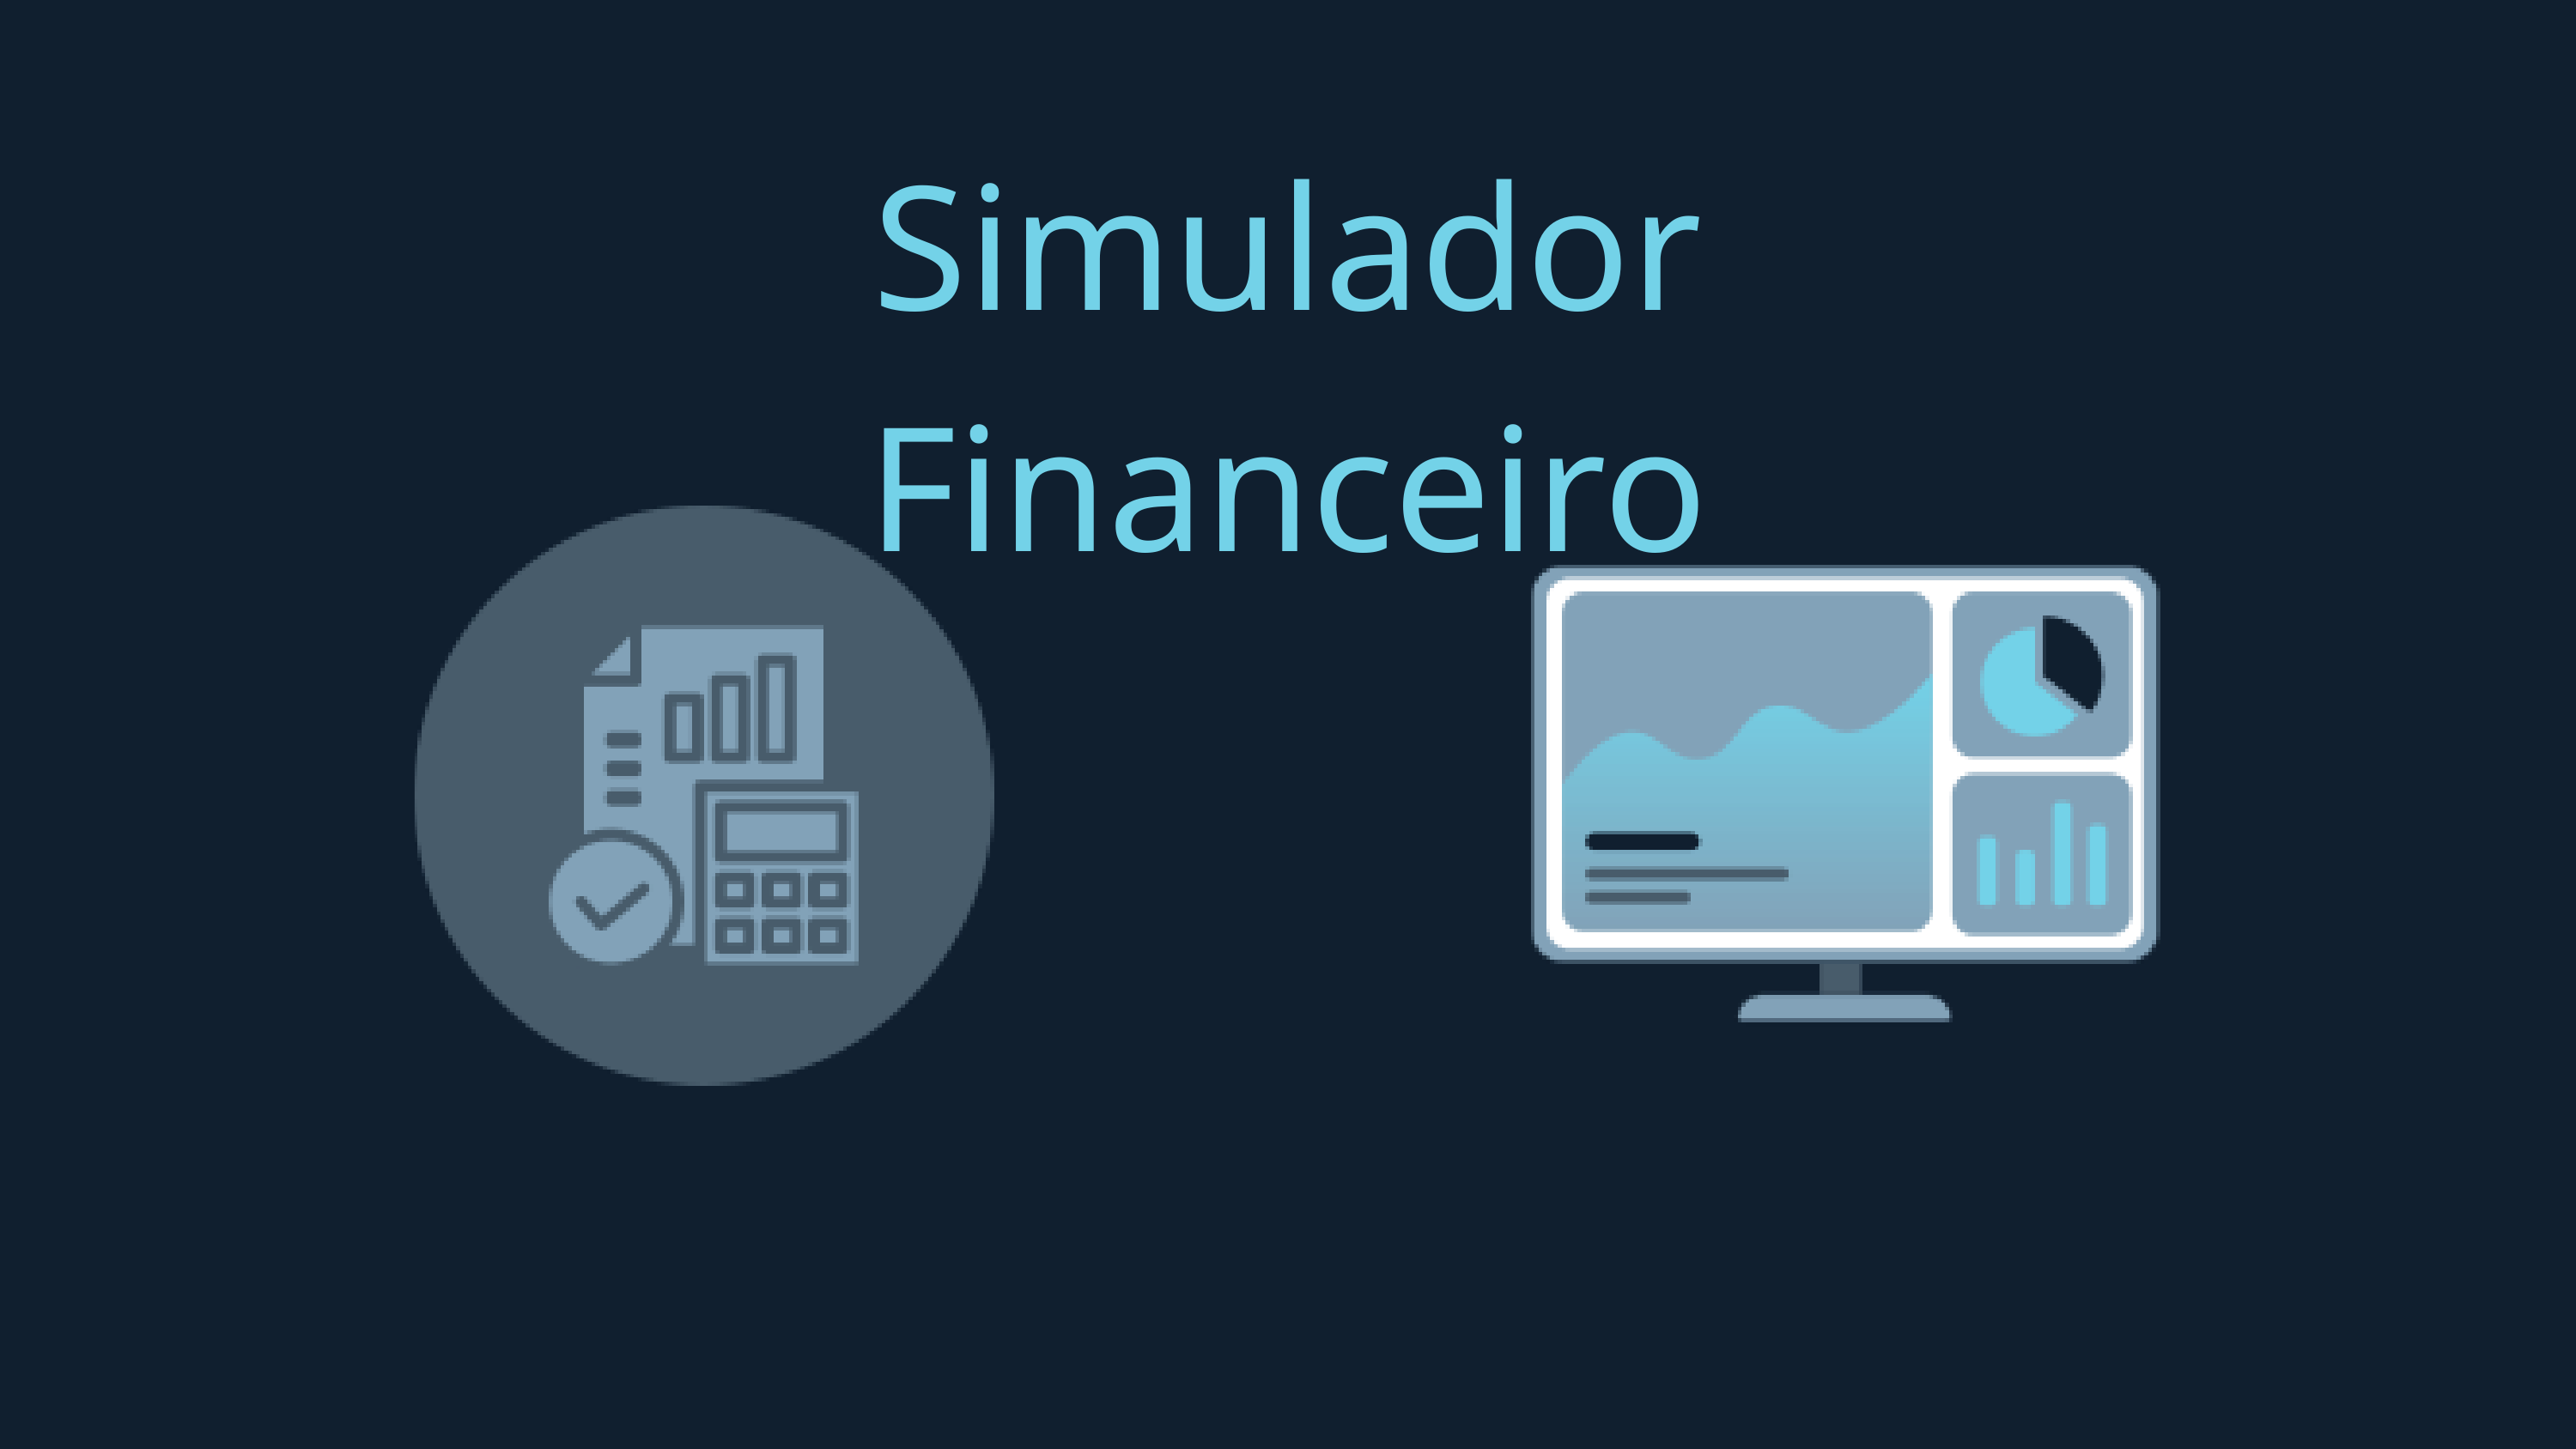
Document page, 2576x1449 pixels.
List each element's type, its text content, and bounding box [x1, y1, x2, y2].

text_box Simulador Financeiro [466, 103, 2110, 586]
text_box [1531, 565, 2160, 1027]
text_box [414, 506, 994, 1086]
